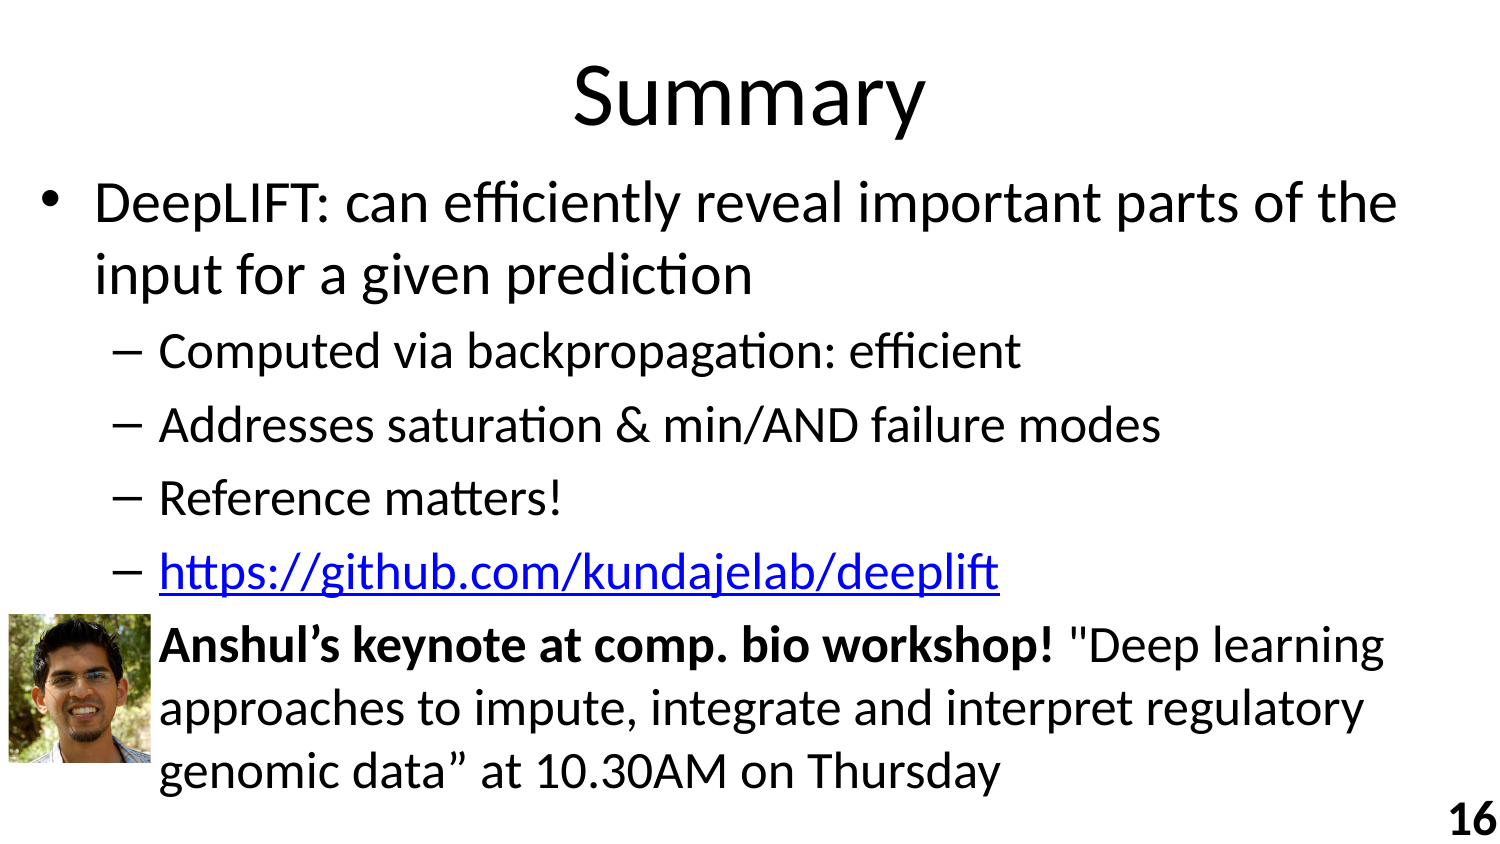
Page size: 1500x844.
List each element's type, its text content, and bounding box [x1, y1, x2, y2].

list DeepLIFT: can efficiently reveal important parts of the input for a given prediction Computed via backpropagation: efficient Addresses saturation & min/AND failure modes Reference matters! https://github.com/kundajelab/deeplift Anshul’s keynote at comp. bio workshop! "Deep learning approaches to impute, integrate and interpret regulatory genomic data” at 10.30AM on Thursday [24, 154, 1484, 813]
title Summary [75, 18, 1425, 154]
picture [8, 614, 151, 763]
text_box 16 [1432, 778, 1500, 844]
